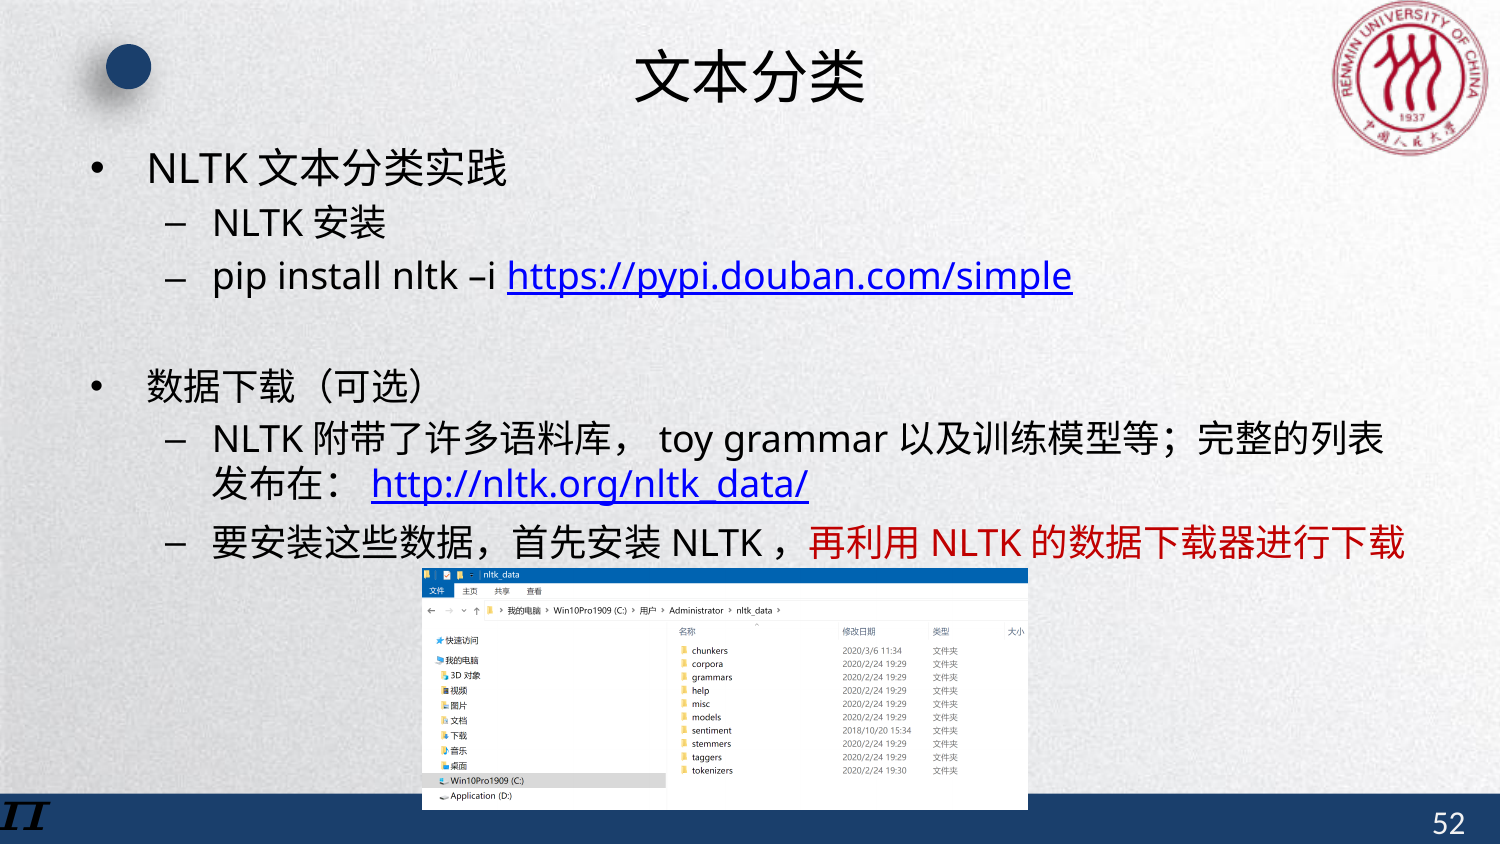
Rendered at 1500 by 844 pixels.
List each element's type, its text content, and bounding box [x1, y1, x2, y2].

list NLTK文本分类实践 NLTK安装 pip install nltk –i https://pypi.douban.com/simple 数据下载（可选） NLTK附带了许多语料库，toy grammar以及训练模型等；完整的列表发布在：http://nltk.org/nltk_data/ 要安装这些数据，首先安装NLTK，再利用NLTK的数据下载器进行下载 [75, 134, 1425, 781]
title 文本分类 [75, 33, 1425, 116]
picture [0, 0, 1500, 811]
